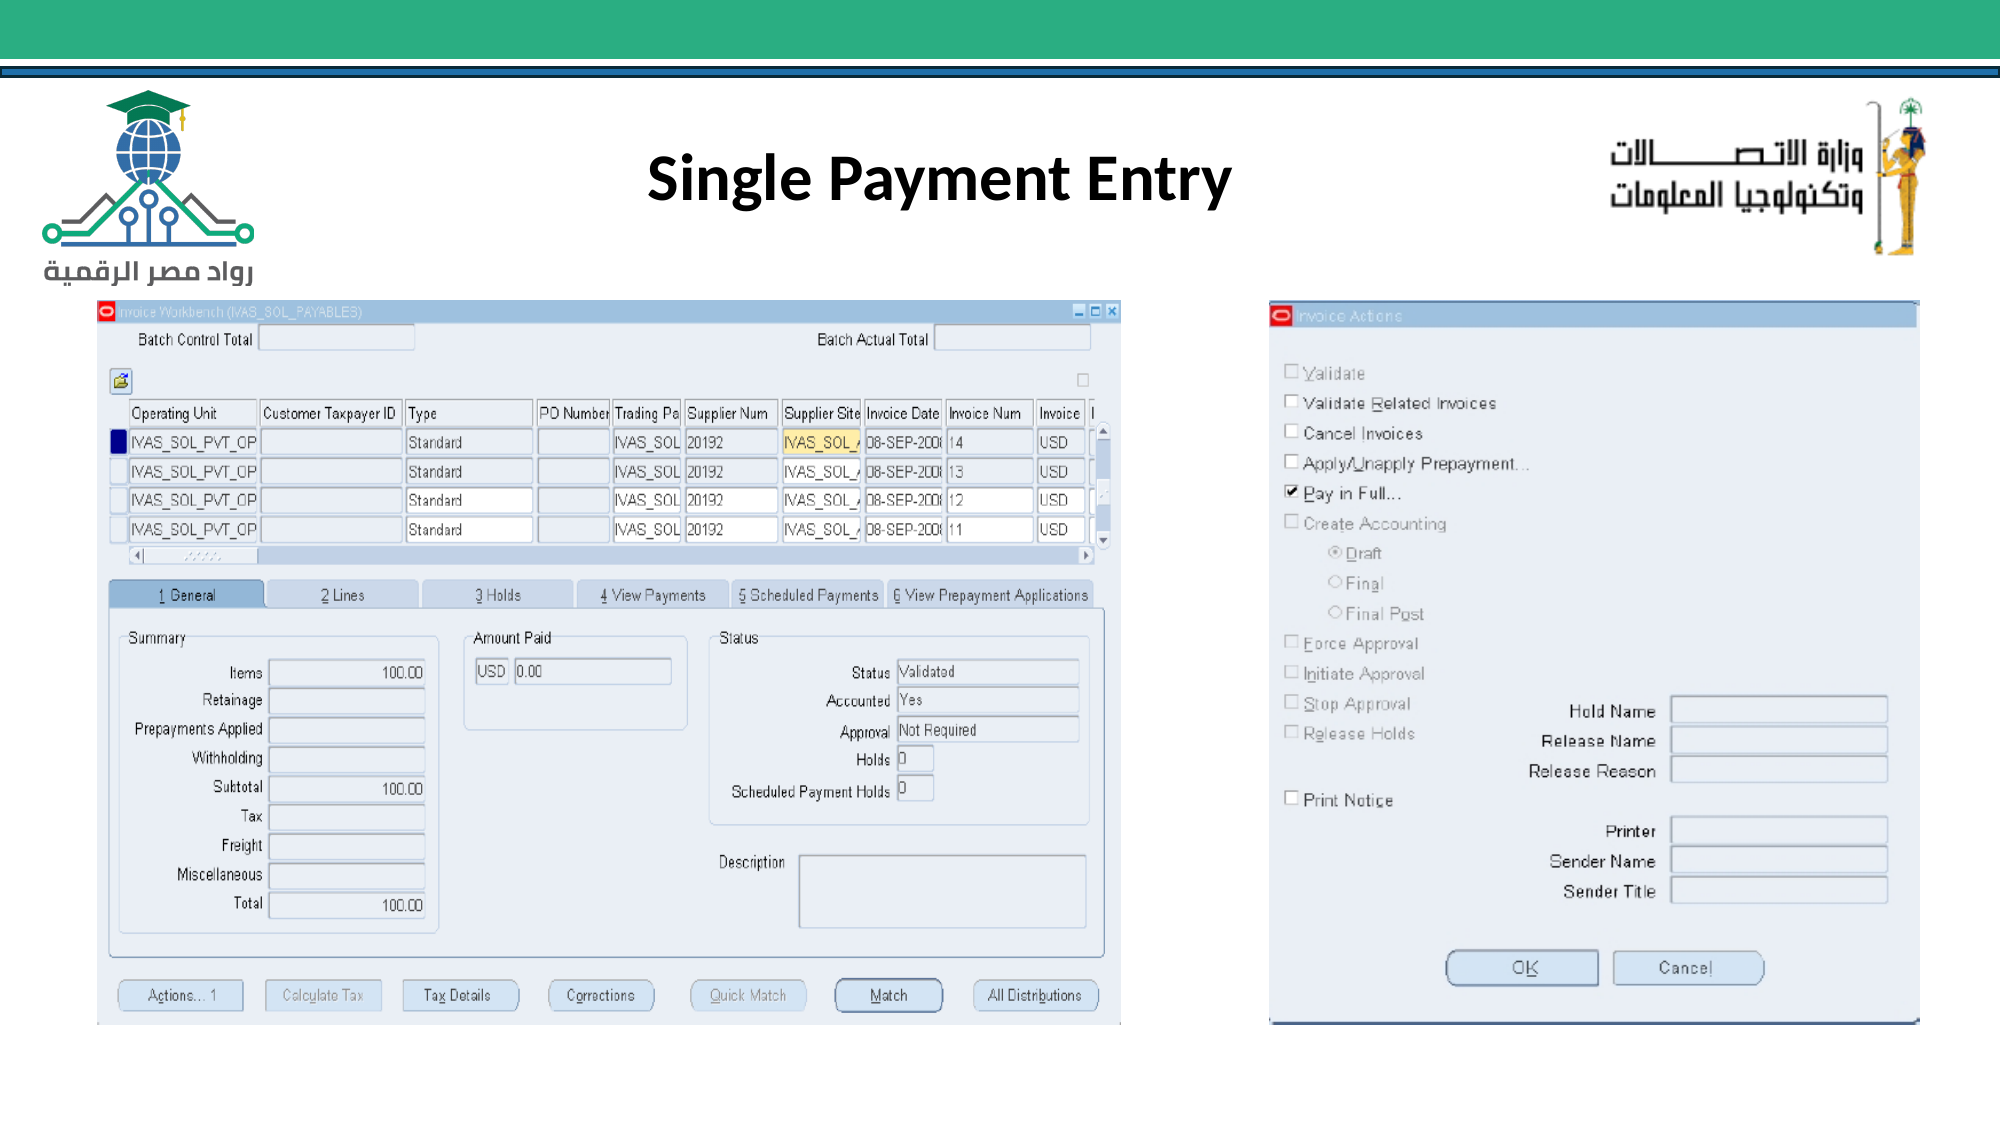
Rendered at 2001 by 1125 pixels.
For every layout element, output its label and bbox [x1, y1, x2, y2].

picture [1268, 299, 1920, 1026]
text_box [0, 0, 2000, 286]
picture [96, 299, 1122, 1026]
